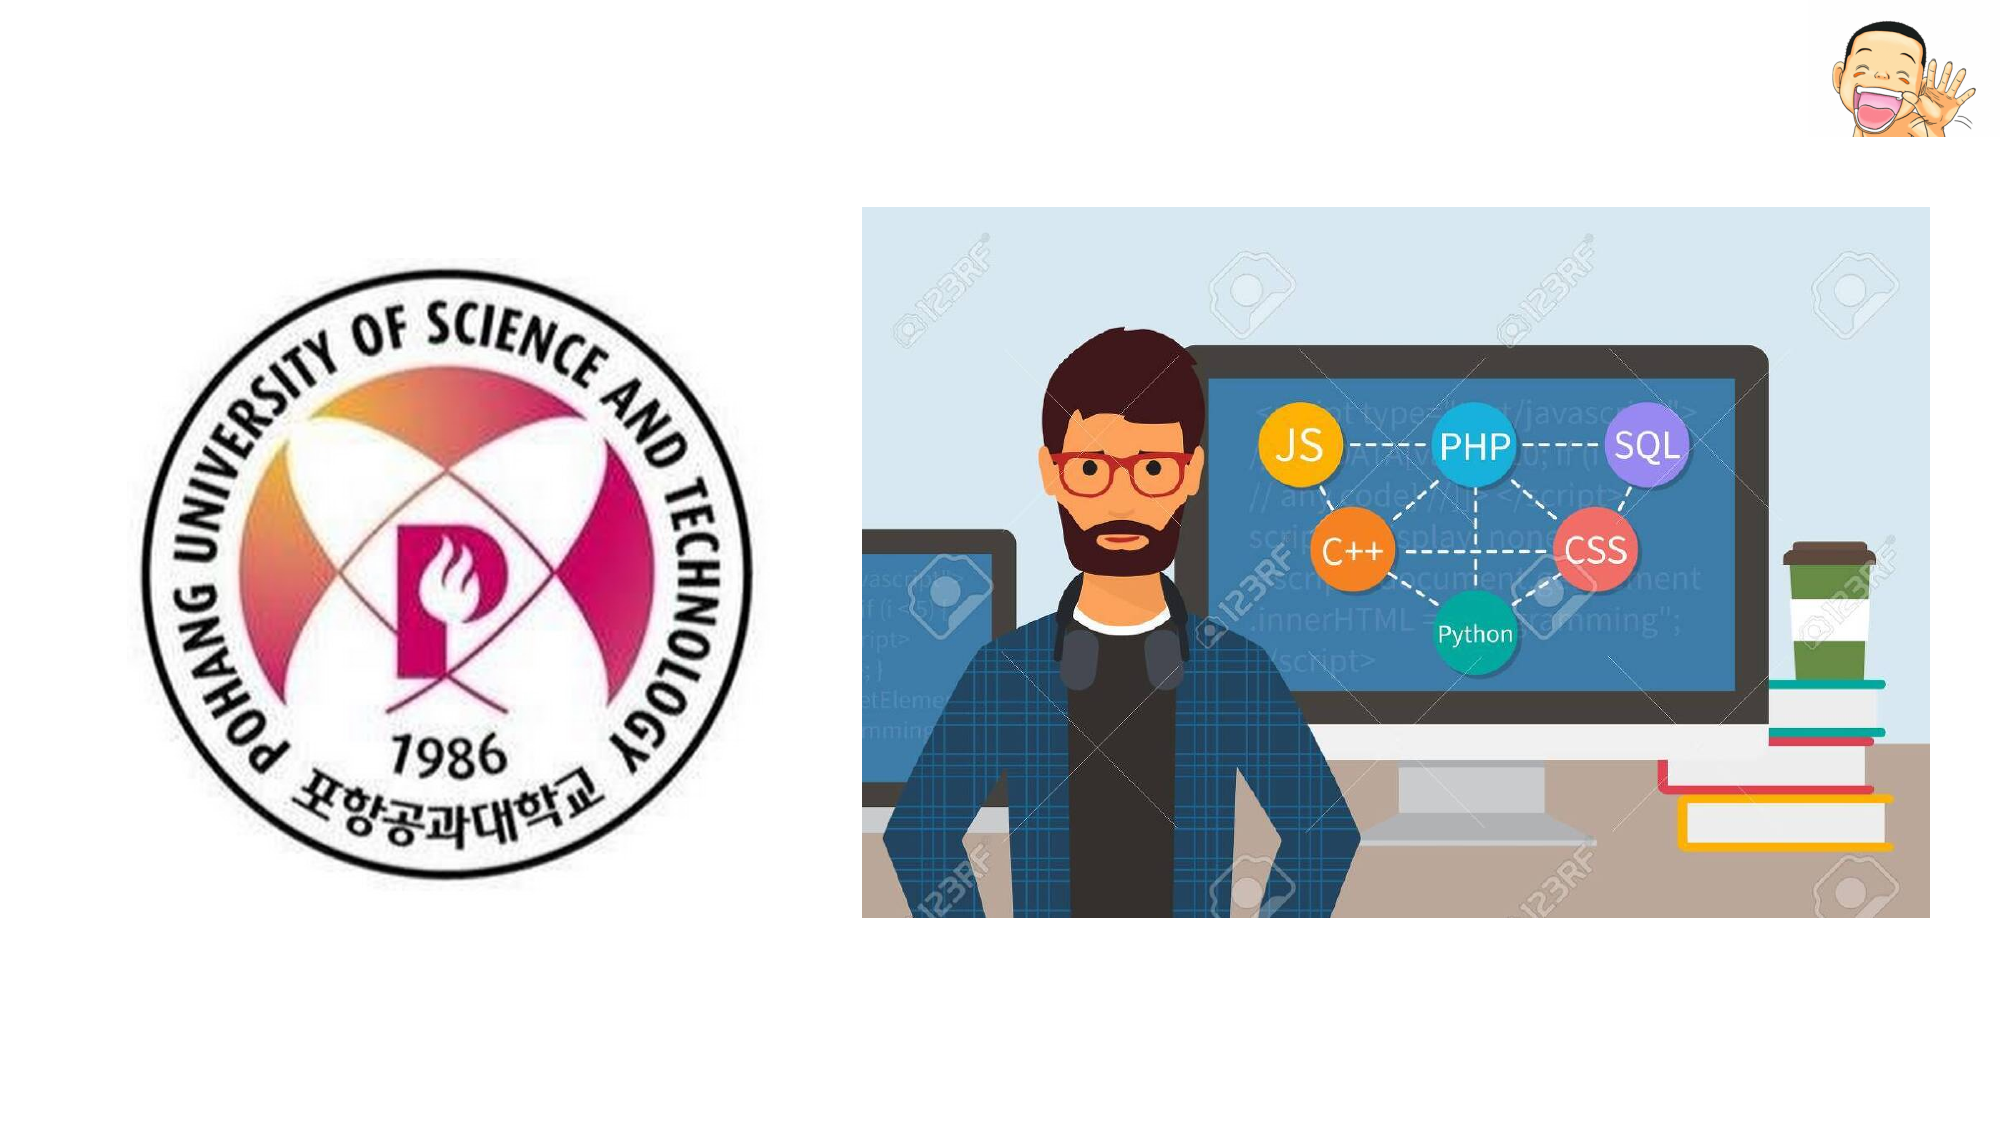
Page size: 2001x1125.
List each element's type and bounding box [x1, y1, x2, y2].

picture [1808, 0, 2000, 137]
picture [862, 207, 1930, 918]
picture [127, 258, 770, 902]
